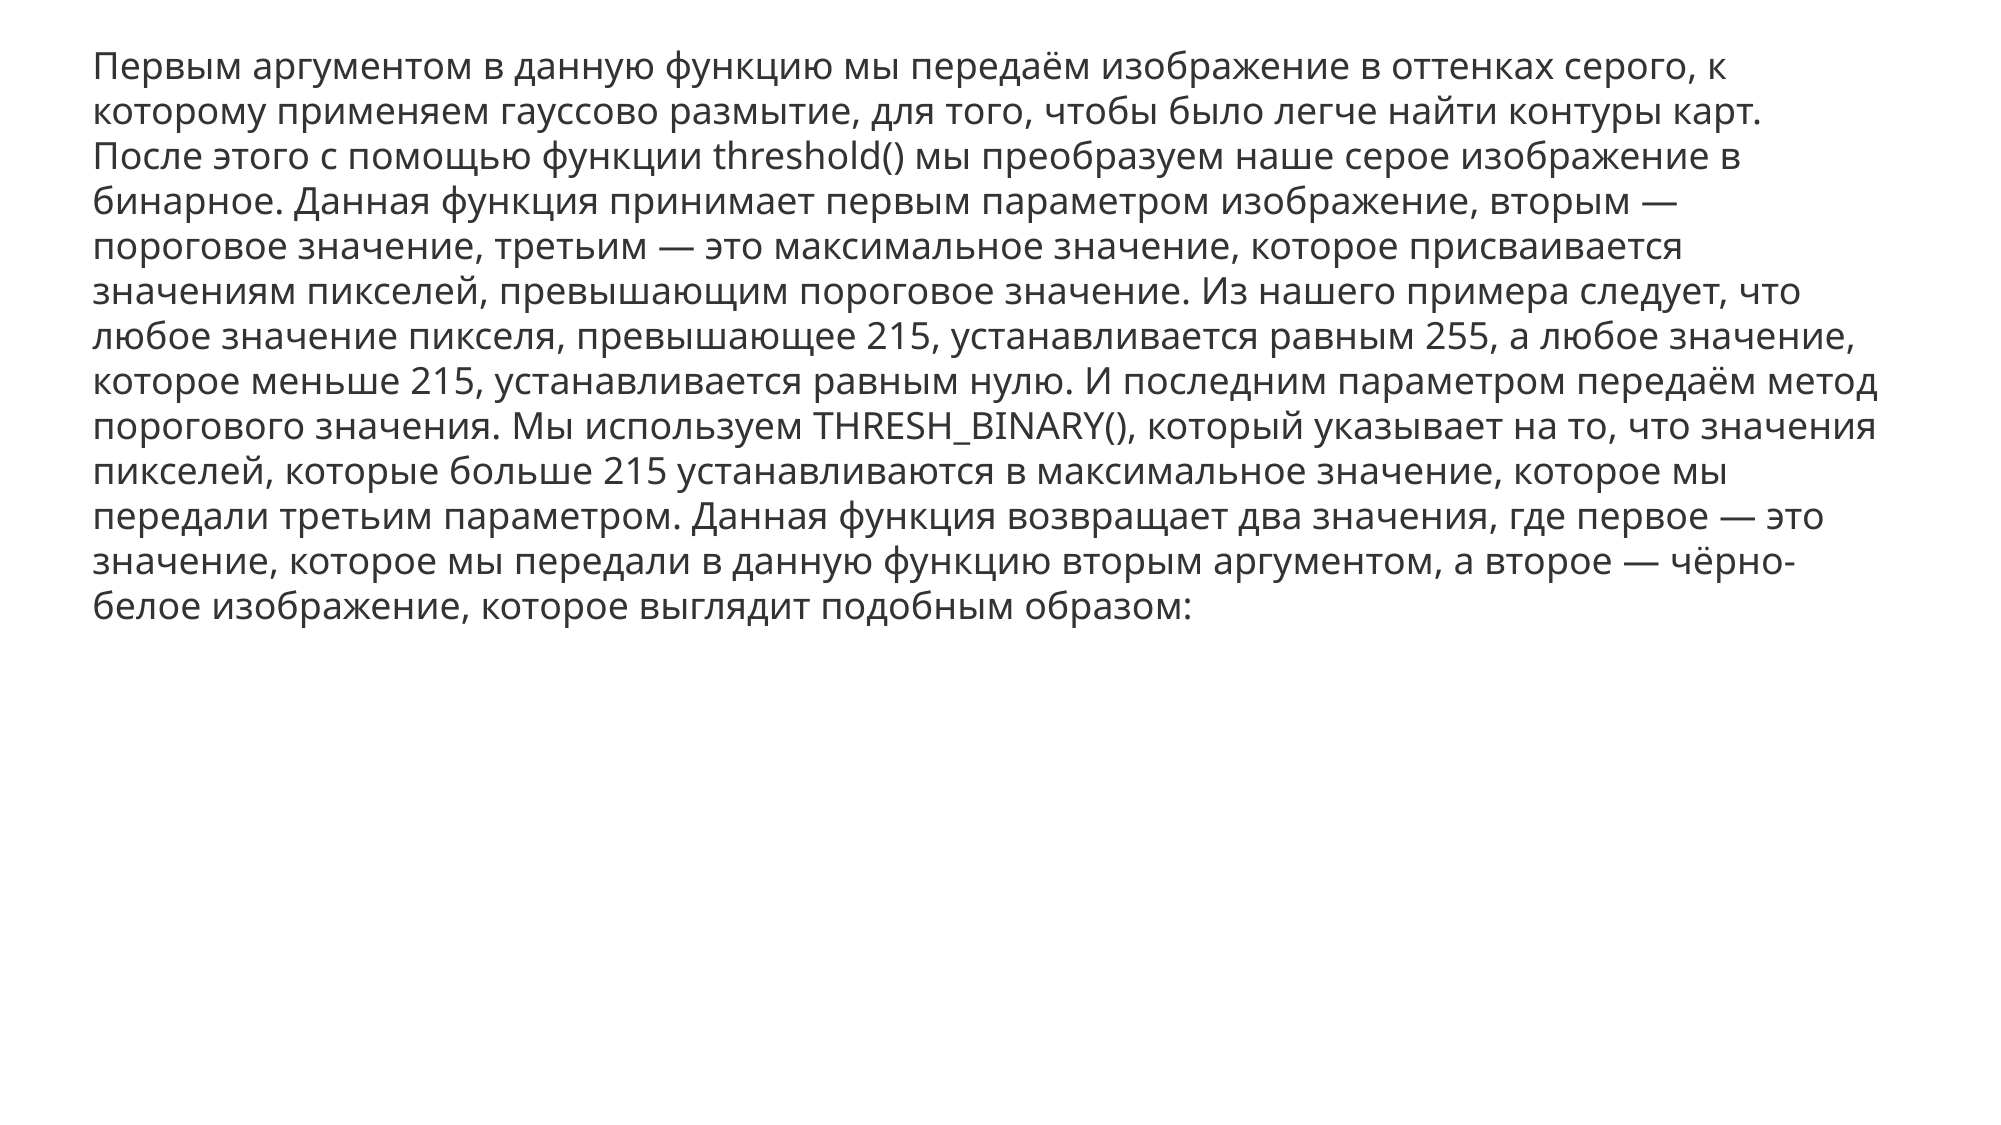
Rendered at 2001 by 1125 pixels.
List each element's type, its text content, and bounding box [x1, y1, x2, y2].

text_box Первым аргументом в данную функцию мы передаём изображение в оттенках серого, к которому применяем гауссово размытие, для того, чтобы было легче найти контуры карт. После этого с помощью функции threshold() мы преобразуем наше серое изображение в бинарное. Данная функция принимает первым параметром изображение, вторым — пороговое значение, третьим — это максимальное значение, которое присваивается значениям пикселей, превышающим пороговое значение. Из нашего примера следует, что любое значение пикселя, превышающее 215, устанавливается равным 255, а любое значение, которое меньше 215, устанавливается равным нулю. И последним параметром передаём метод порогового значения. Мы используем THRESH_BINARY(), который указывает на то, что значения пикселей, которые больше 215 устанавливаются в максимальное значение, которое мы передали третьим параметром. Данная функция возвращает два значения, где первое — это значение, которое мы передали в данную функцию вторым аргументом, а второе — чёрно-белое изображение, которое выглядит подобным образом: [77, 34, 1895, 635]
